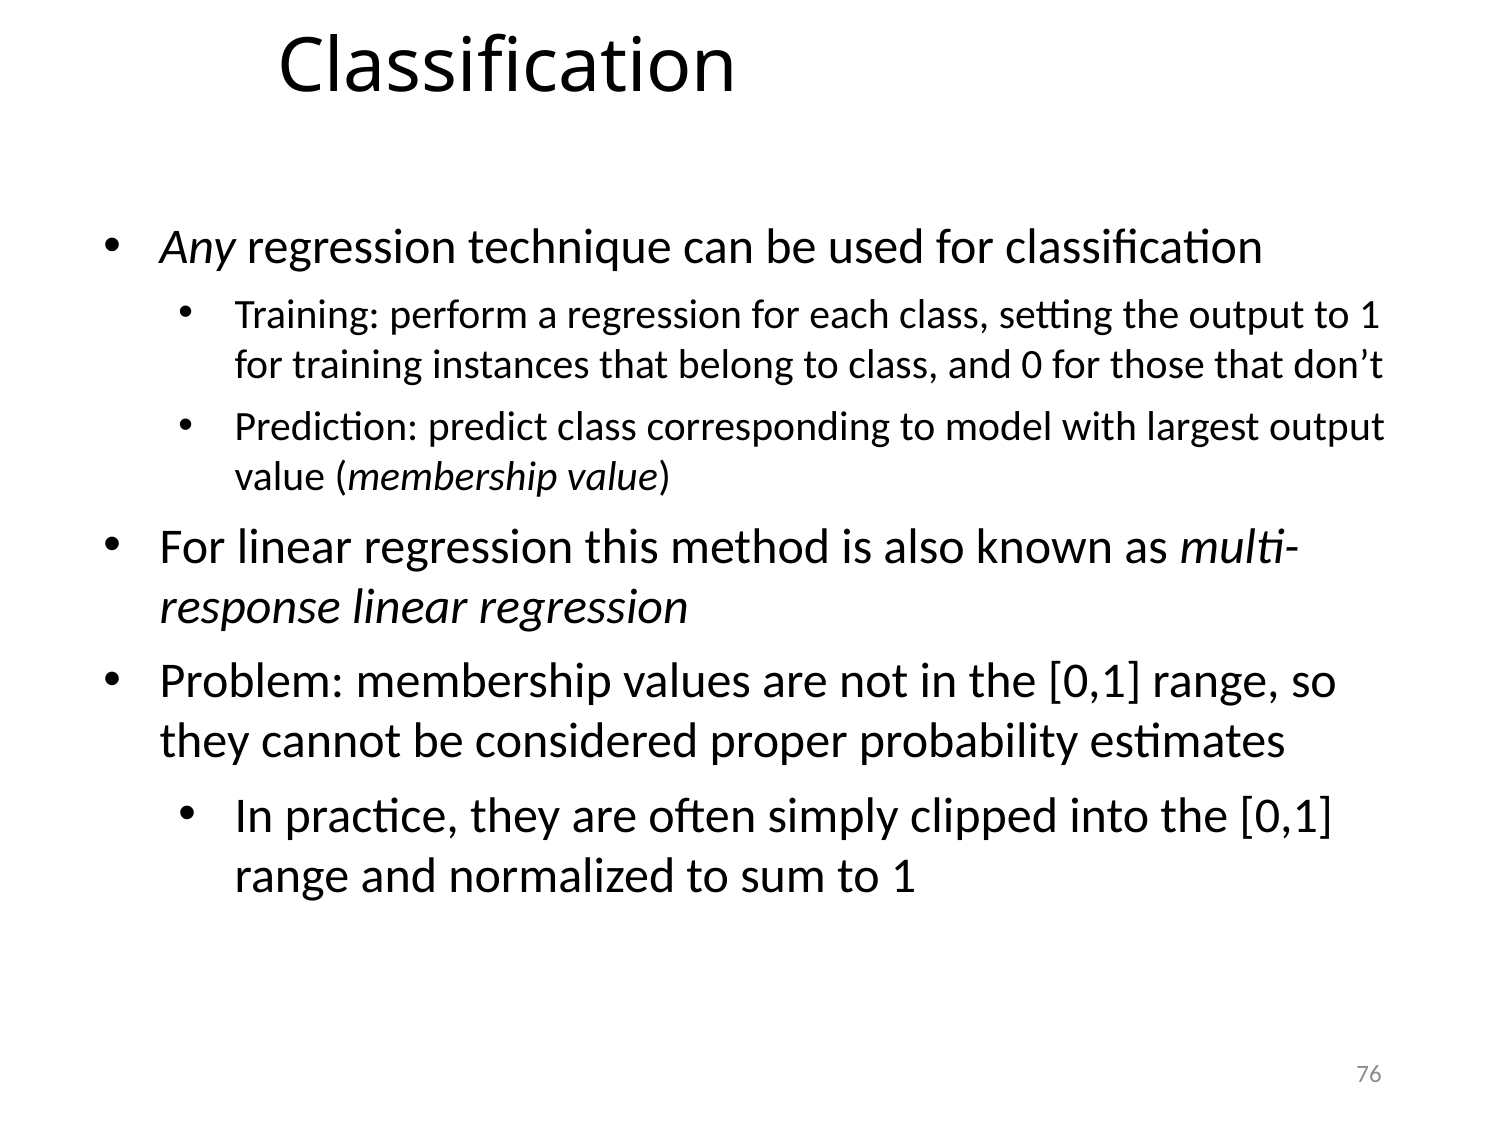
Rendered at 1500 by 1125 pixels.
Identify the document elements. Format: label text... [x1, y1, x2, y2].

title Classification [262, 0, 1500, 148]
slide_number 76 [1059, 1042, 1397, 1103]
text_box Any regression technique can be used for classification Training: perform a regression for each class, setting the output to 1 for training instances that belong to class, and 0 for those that don’t Prediction: predict class corresponding to model with largest output value (membership value) For linear regression this method is also known as multi-response linear regression Problem: membership values are not in the [0,1] range, so they cannot be considered proper probability estimates In practice, they are often simply clipped into the [0,1] range and normalized to sum to 1 [88, 206, 1447, 910]
